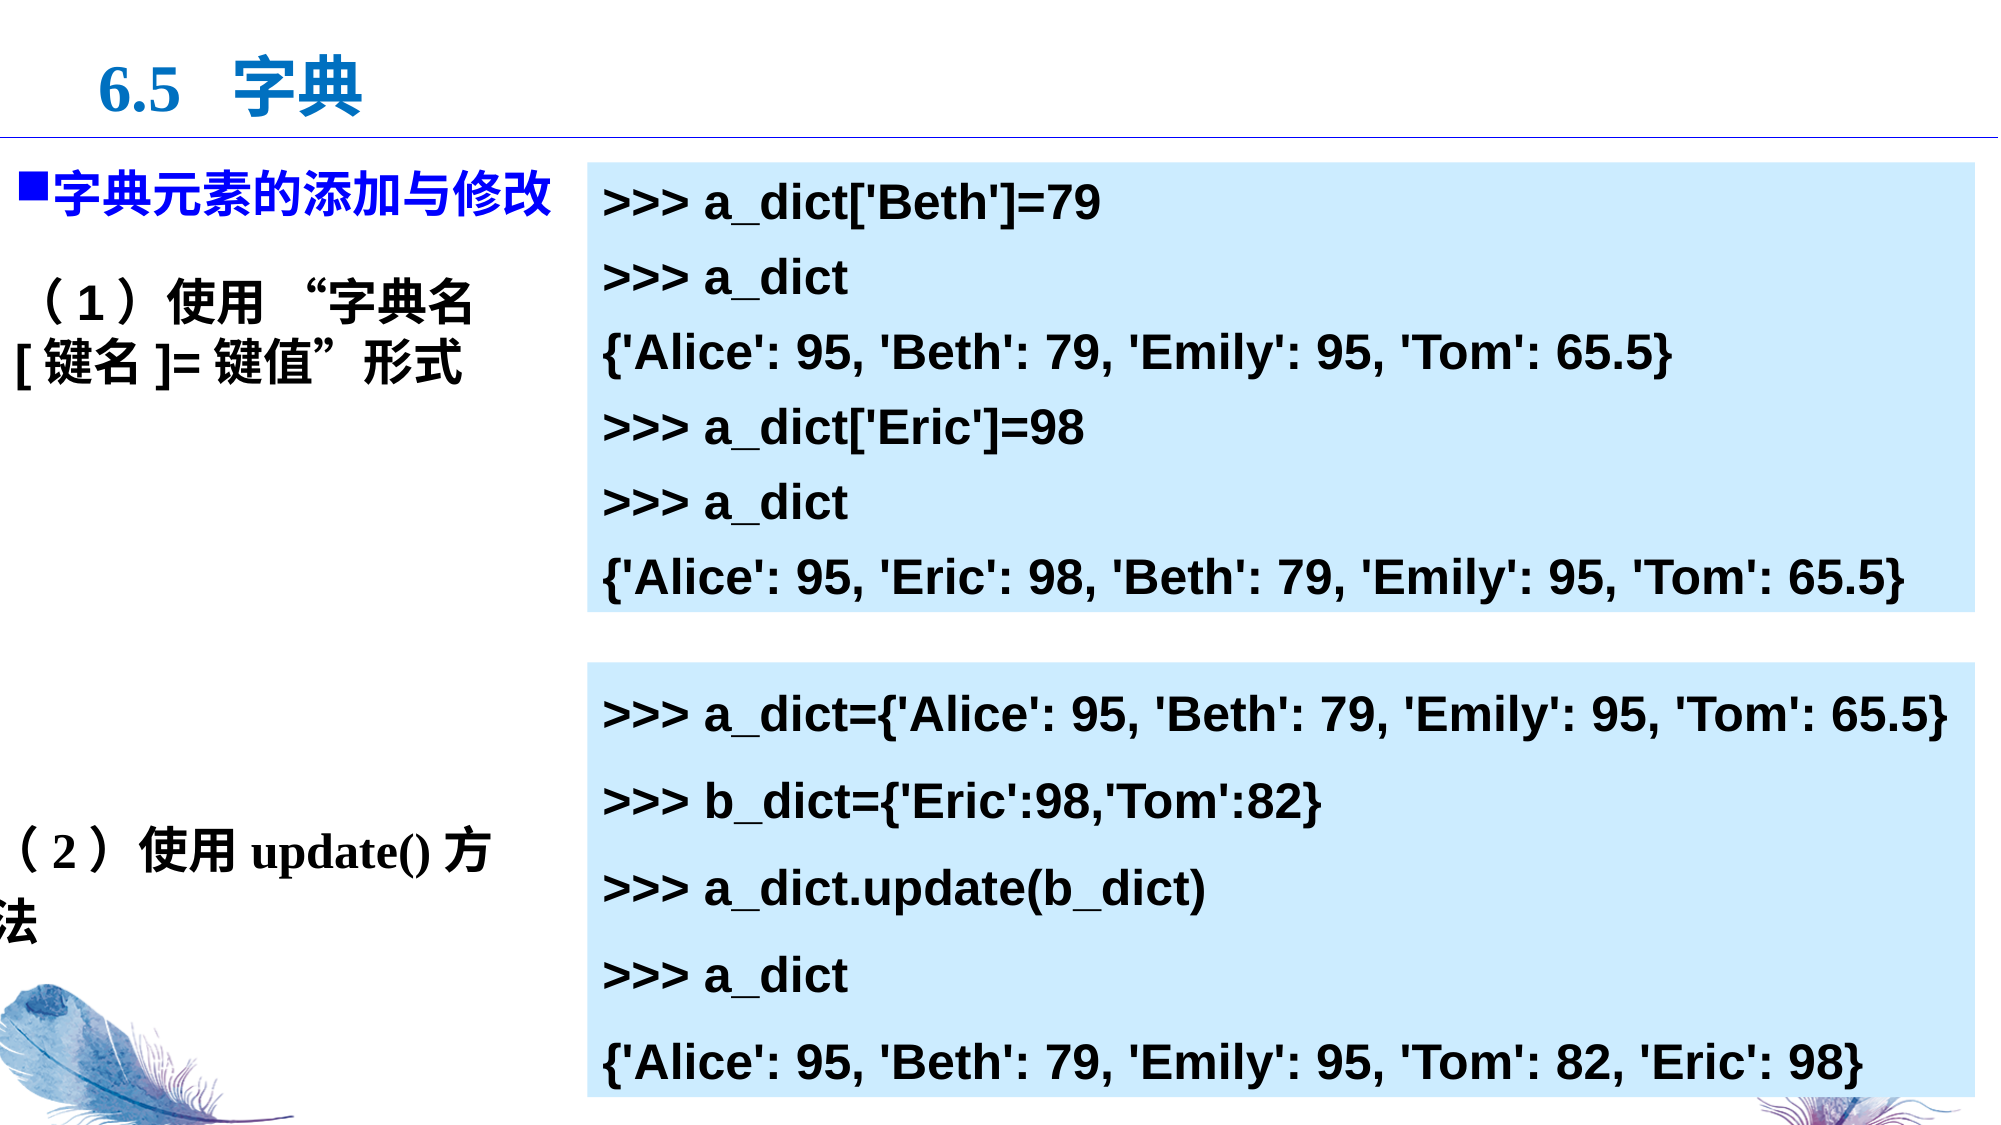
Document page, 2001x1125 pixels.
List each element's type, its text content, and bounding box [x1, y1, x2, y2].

text_box （2）使用update()方法 [0, 798, 538, 876]
title 字典元素的添加与修改 [0, 125, 588, 238]
text_box >>> a_dict['Beth']=79 >>> a_dict {'Alice': 95, 'Beth': 79, 'Emily': 95, 'Tom': 65.5} >>> a_dict['Eric']=98 >>> a_dict {'Alice': 95, 'Eric': 98, 'Beth': 79, 'Emily': 95, 'Tom': 65.5} [587, 162, 1975, 613]
picture [0, 887, 2001, 1125]
text_box >>> a_dict={'Alice': 95, 'Beth': 79, 'Emily': 95, 'Tom': 65.5} >>> b_dict={'Eric':98,'Tom':82} >>> a_dict.update(b_dict) >>> a_dict {'Alice': 95, 'Beth': 79, 'Emily': 95, 'Tom': 82, 'Eric': 98} [587, 662, 1975, 1098]
list （1）使用 “字典名[键名]=键值”形式 [0, 262, 534, 375]
text_box 6.5 字典 [83, 37, 563, 150]
